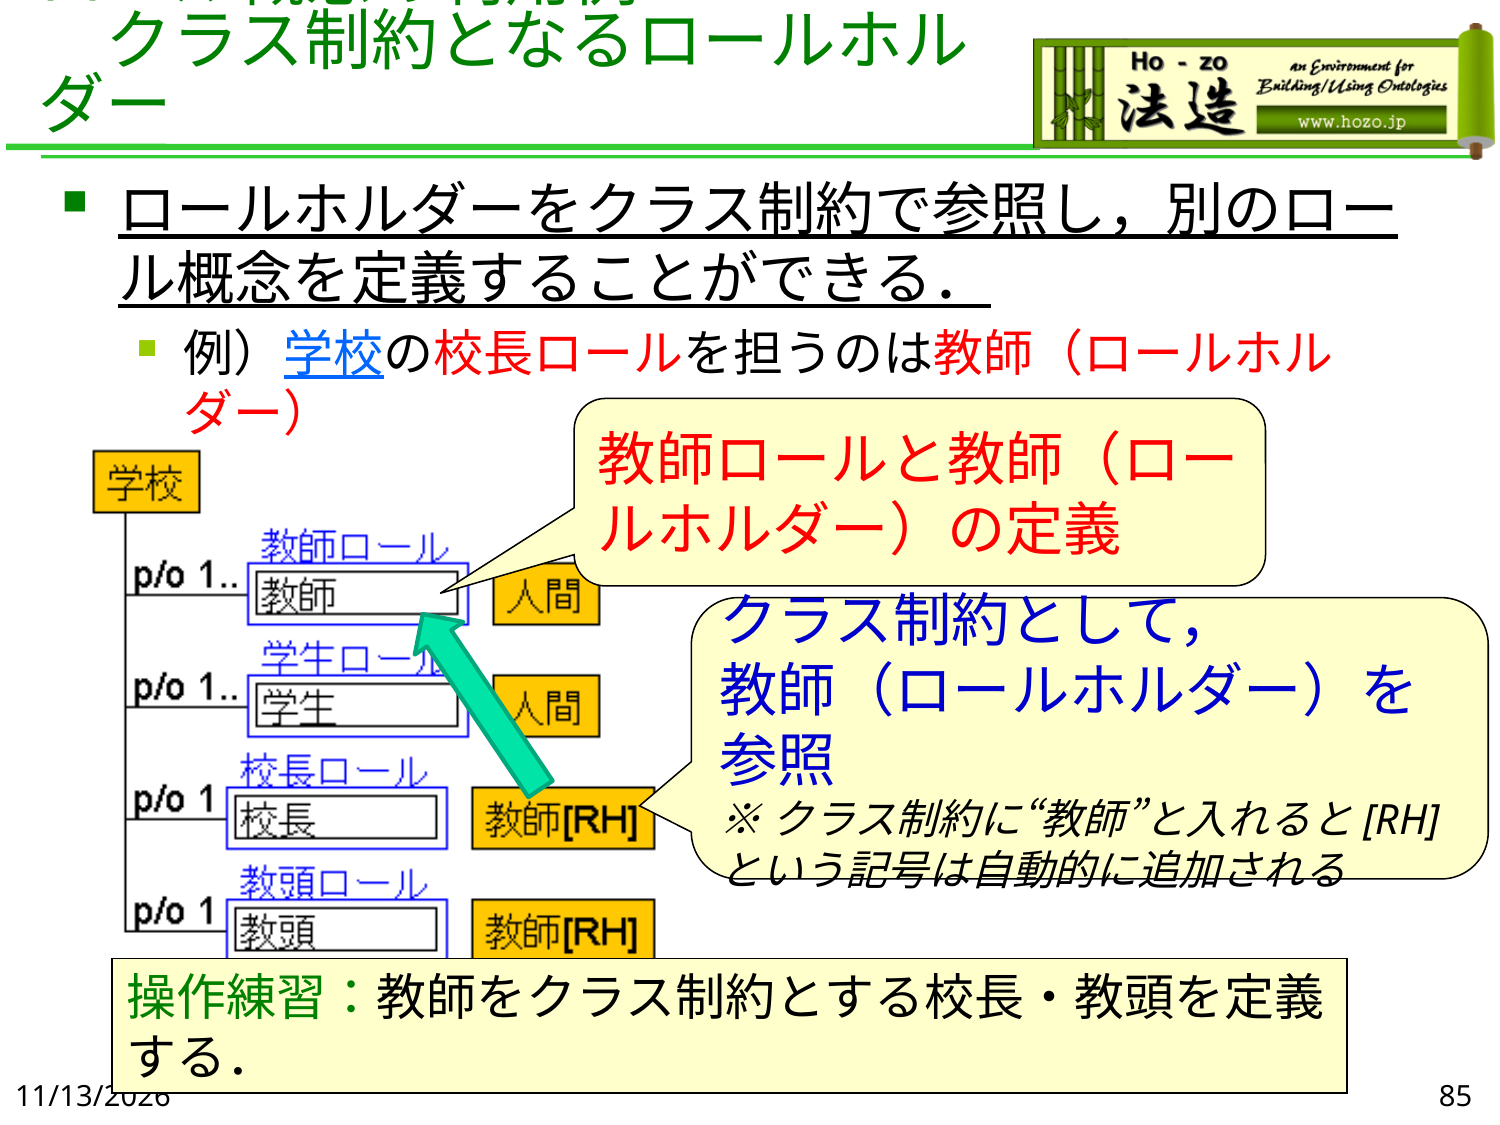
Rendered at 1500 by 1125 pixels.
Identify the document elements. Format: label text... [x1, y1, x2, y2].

text_box 操作練習：教師をクラス制約とする校長・教頭を定義する． [112, 958, 1347, 1093]
slide_number 85 [1174, 1049, 1488, 1125]
title ロール概念の利用例 クラス制約となるロールホルダー [23, 23, 1034, 150]
list ロールホルダーをクラス制約で参照し，別のロール概念を定義することができる． 例）学校の校長ロールを担うのは教師（ロールホルダー） [46, 163, 1419, 608]
picture [84, 445, 704, 985]
text_box クラス制約として， 教師（ロールホルダー）を参照 ※クラス制約に“教師”と入れると[RH]という記号は自動的に追加される [708, 597, 1489, 879]
text_box 教師ロールと教師（ロールホルダー）の定義 [574, 398, 1266, 586]
picture [1033, 23, 1495, 160]
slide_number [0, 1049, 313, 1125]
